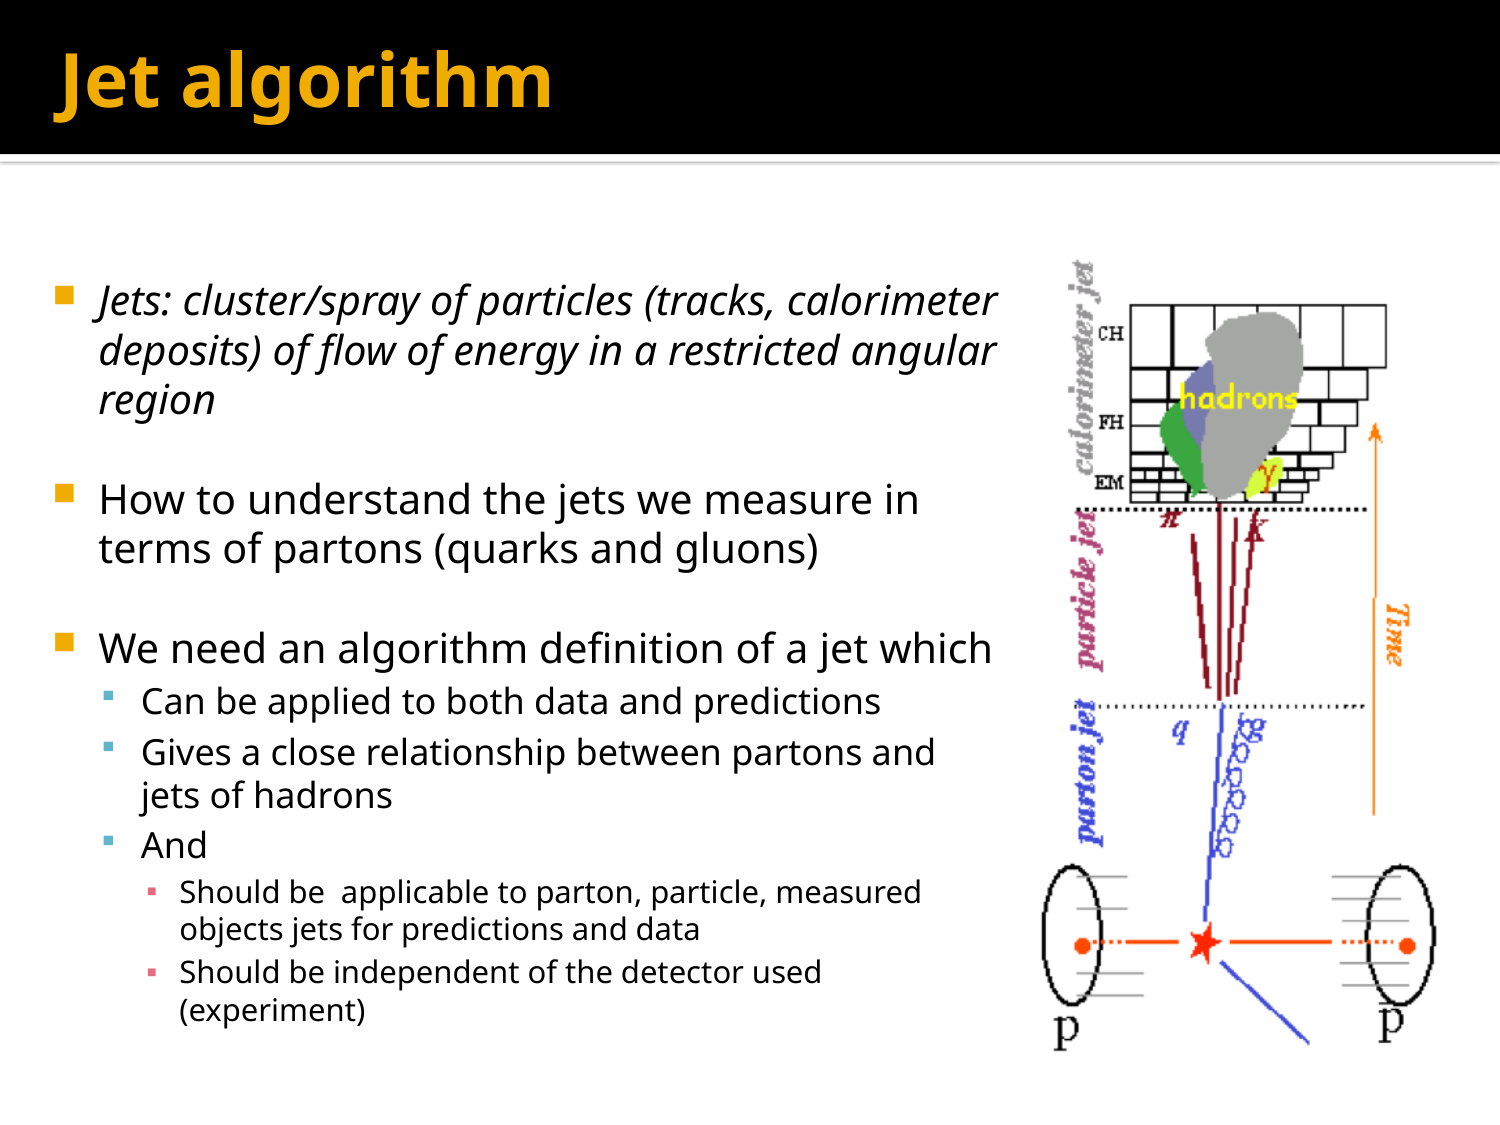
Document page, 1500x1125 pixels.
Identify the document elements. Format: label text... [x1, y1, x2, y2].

list Jets: cluster/spray of particles (tracks, calorimeter deposits) of flow of energy in a restricted angular region How to understand the jets we measure in terms of partons (quarks and gluons) We need an algorithm definition of a jet which Can be applied to both data and predictions Gives a close relationship between partons and jets of hadrons And Should be applicable to parton, particle, measured objects jets for predictions and data Should be independent of the detector used (experiment) [25, 259, 994, 1073]
picture [999, 252, 1477, 1073]
title Jet algorithm [44, 0, 1467, 155]
